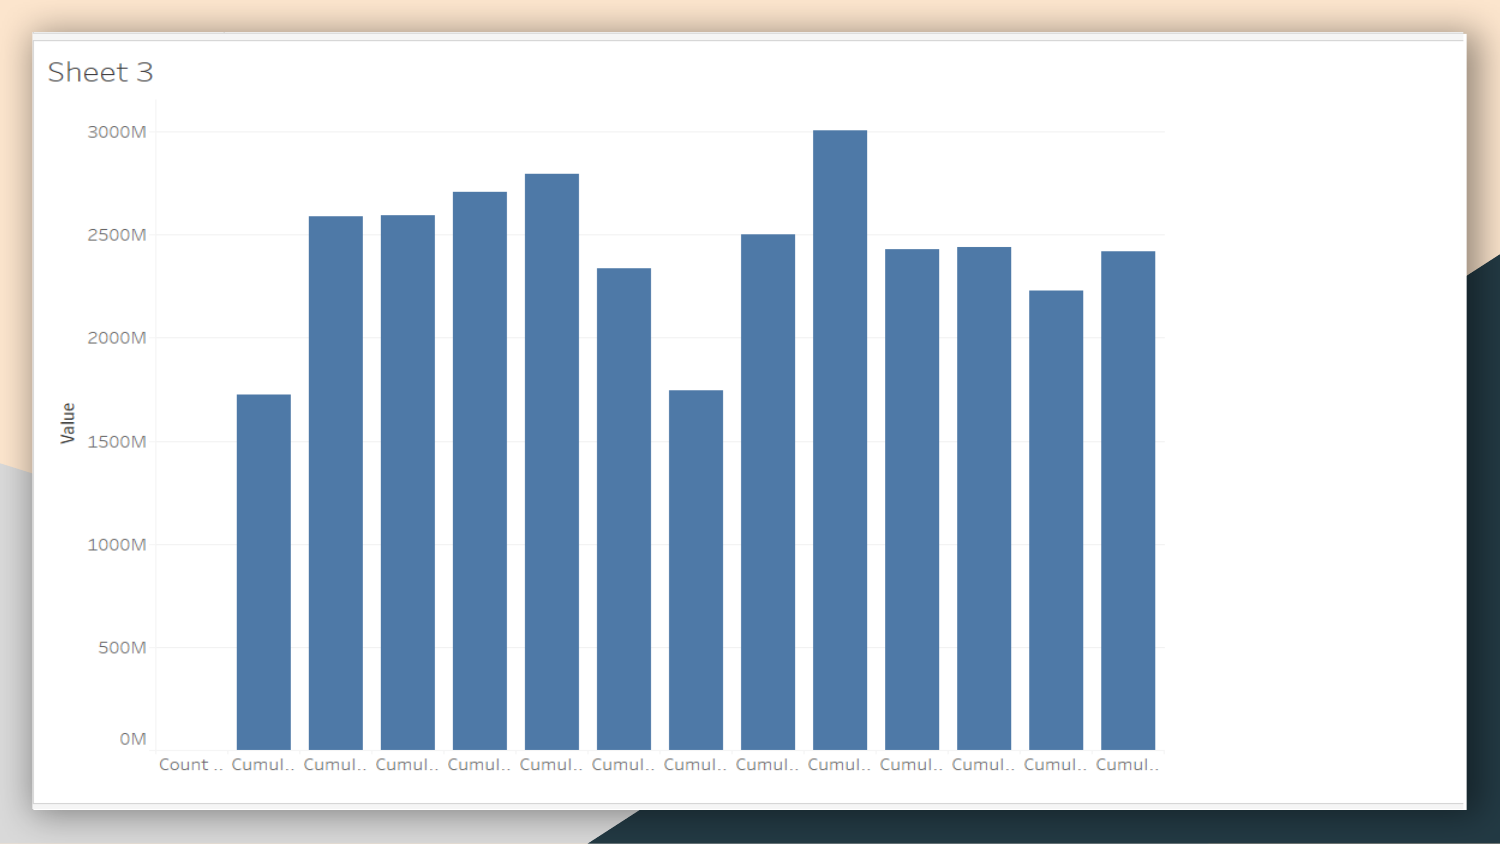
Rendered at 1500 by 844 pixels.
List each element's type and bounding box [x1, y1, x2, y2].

picture [32, 32, 1464, 809]
